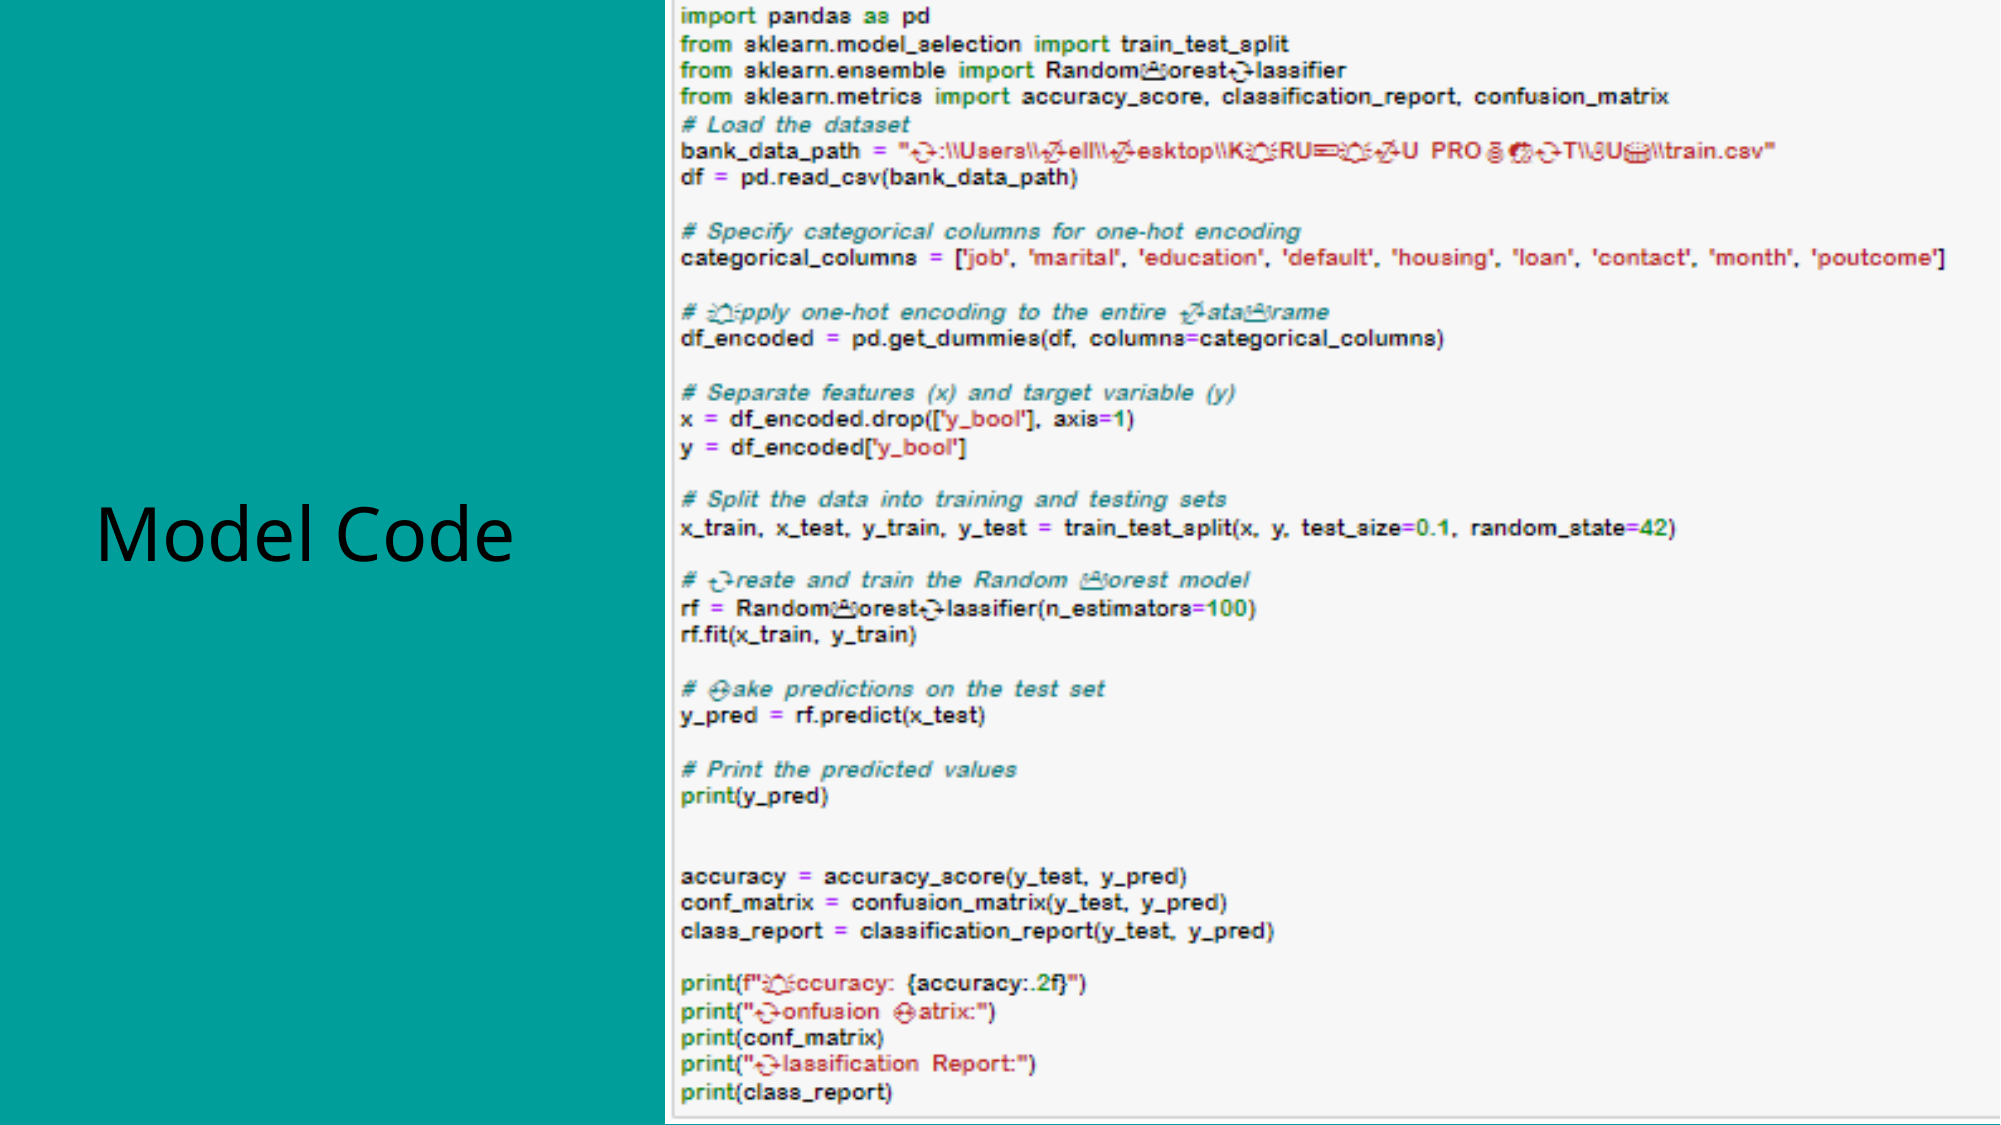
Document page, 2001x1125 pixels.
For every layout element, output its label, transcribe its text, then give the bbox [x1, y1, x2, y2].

picture [664, 0, 2000, 1124]
list Model Code [0, 488, 664, 586]
